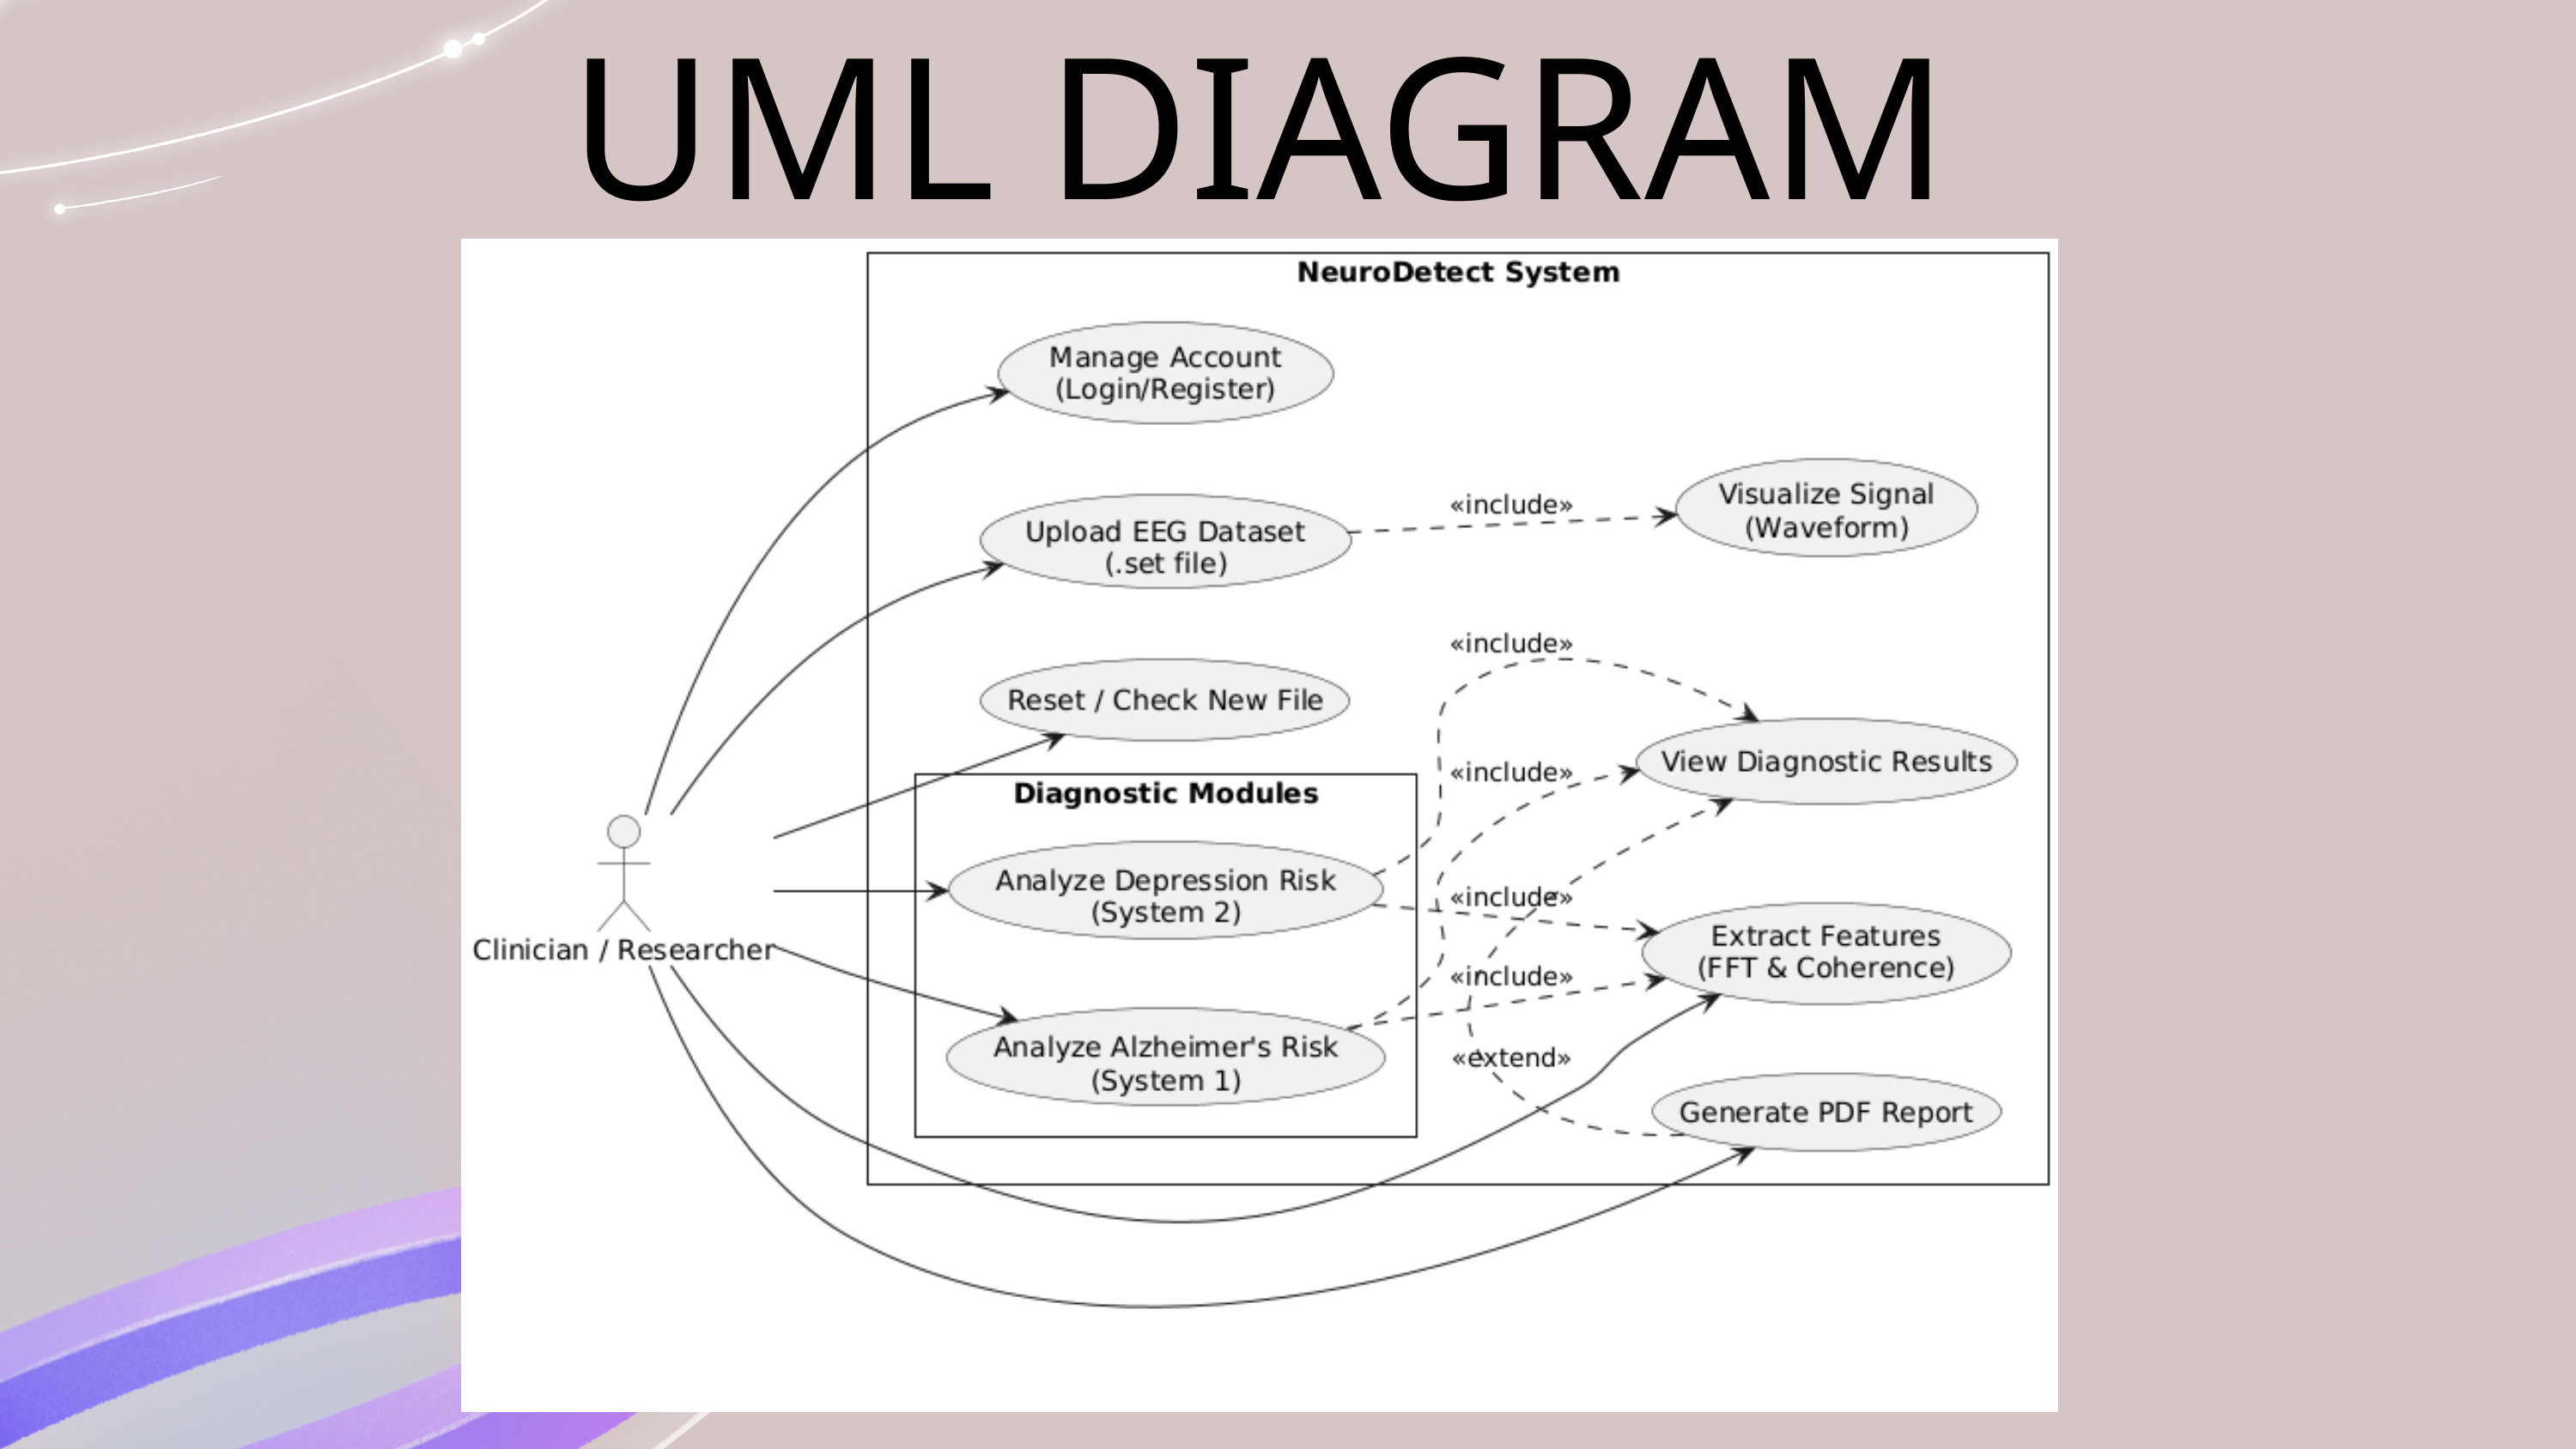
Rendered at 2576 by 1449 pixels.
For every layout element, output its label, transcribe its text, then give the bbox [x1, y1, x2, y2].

text_box [0, 568, 711, 1449]
text_box UML DIAGRAM [353, 96, 2166, 239]
text_box [461, 239, 2058, 1412]
text_box [0, 0, 612, 239]
